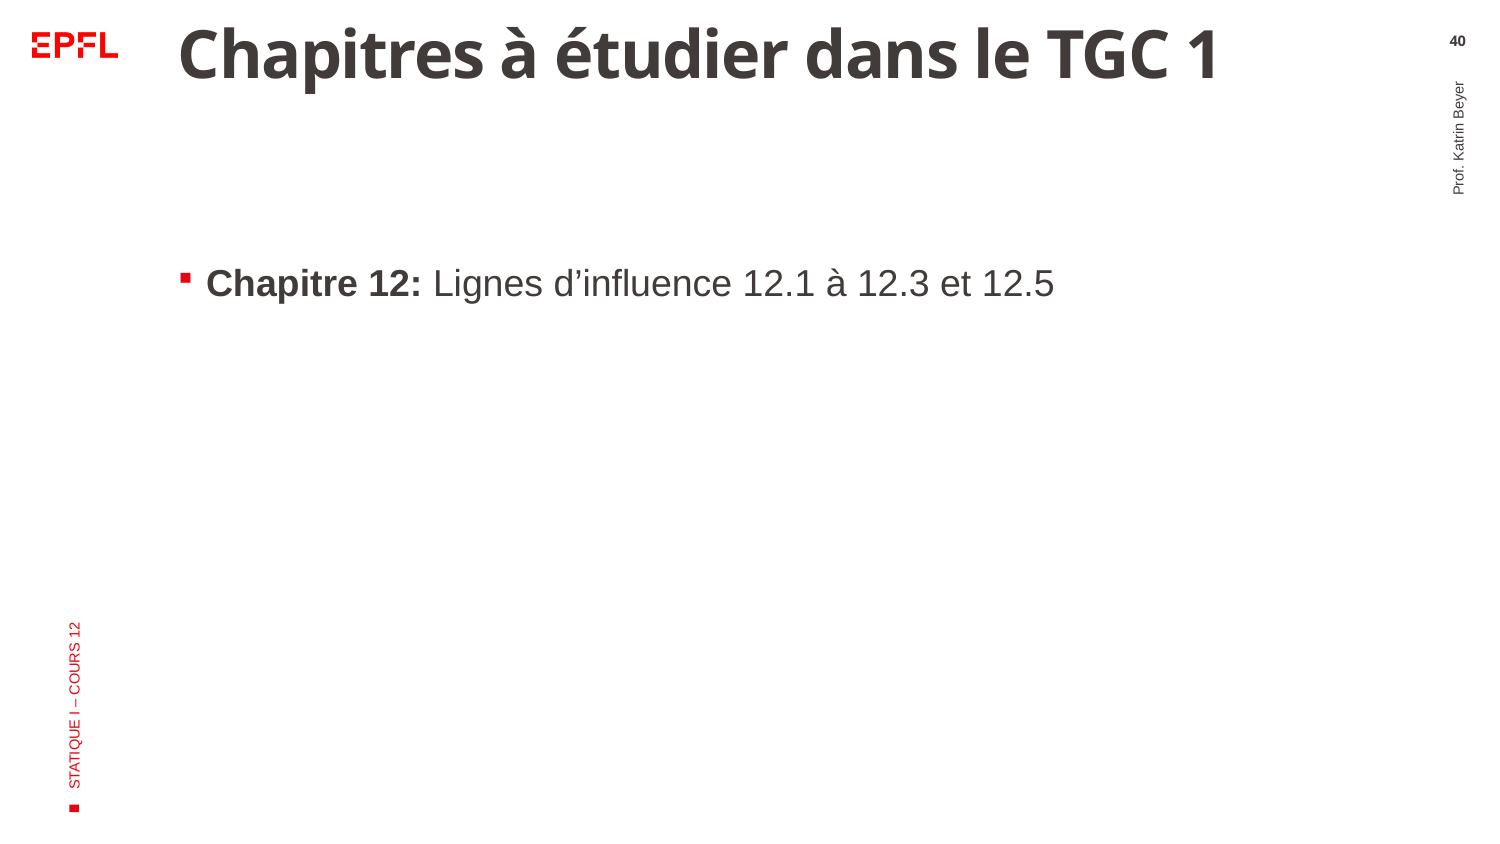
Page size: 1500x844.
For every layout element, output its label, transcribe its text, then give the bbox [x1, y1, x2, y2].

picture [21, 21, 129, 69]
list Chapitre 12: Lignes d’influence 12.1 à 12.3 et 12.5 [148, 256, 1416, 813]
footer Prof. Katrin Beyer [1415, 59, 1500, 641]
slide_number 40 [1415, 32, 1500, 59]
title Chapitres à étudier dans le TGC 1 [148, 21, 1300, 198]
slide_number STATIQUE I – COURS 12 [0, 256, 149, 805]
